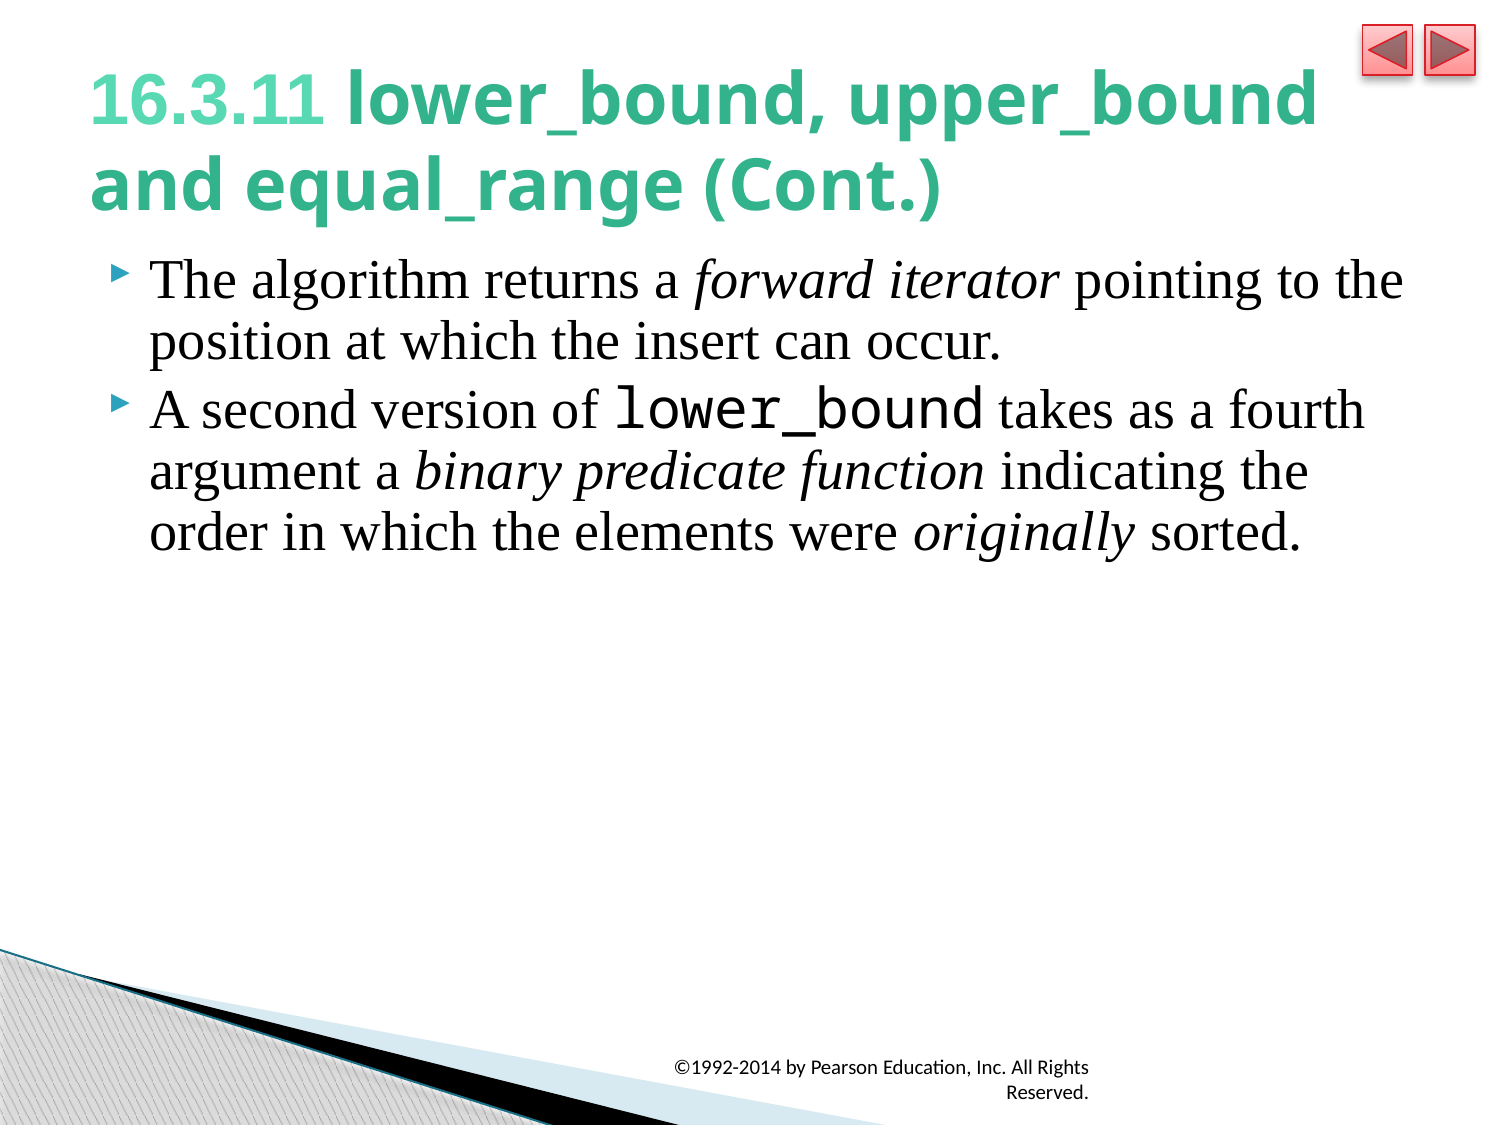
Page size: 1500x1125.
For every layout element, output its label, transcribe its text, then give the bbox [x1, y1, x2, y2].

title 16.3.11 lower_bound, upper_bound and equal_range (Cont.) [75, 45, 1425, 233]
list The algorithm returns a forward iterator pointing to the position at which the insert can occur. A second version of lower_bound takes as a fourth argument a binary predicate function indicating the order in which the elements were originally sorted. [75, 242, 1425, 986]
footer ©1992-2014 by Pearson Education, Inc. All Rights Reserved. [650, 1051, 1105, 1112]
